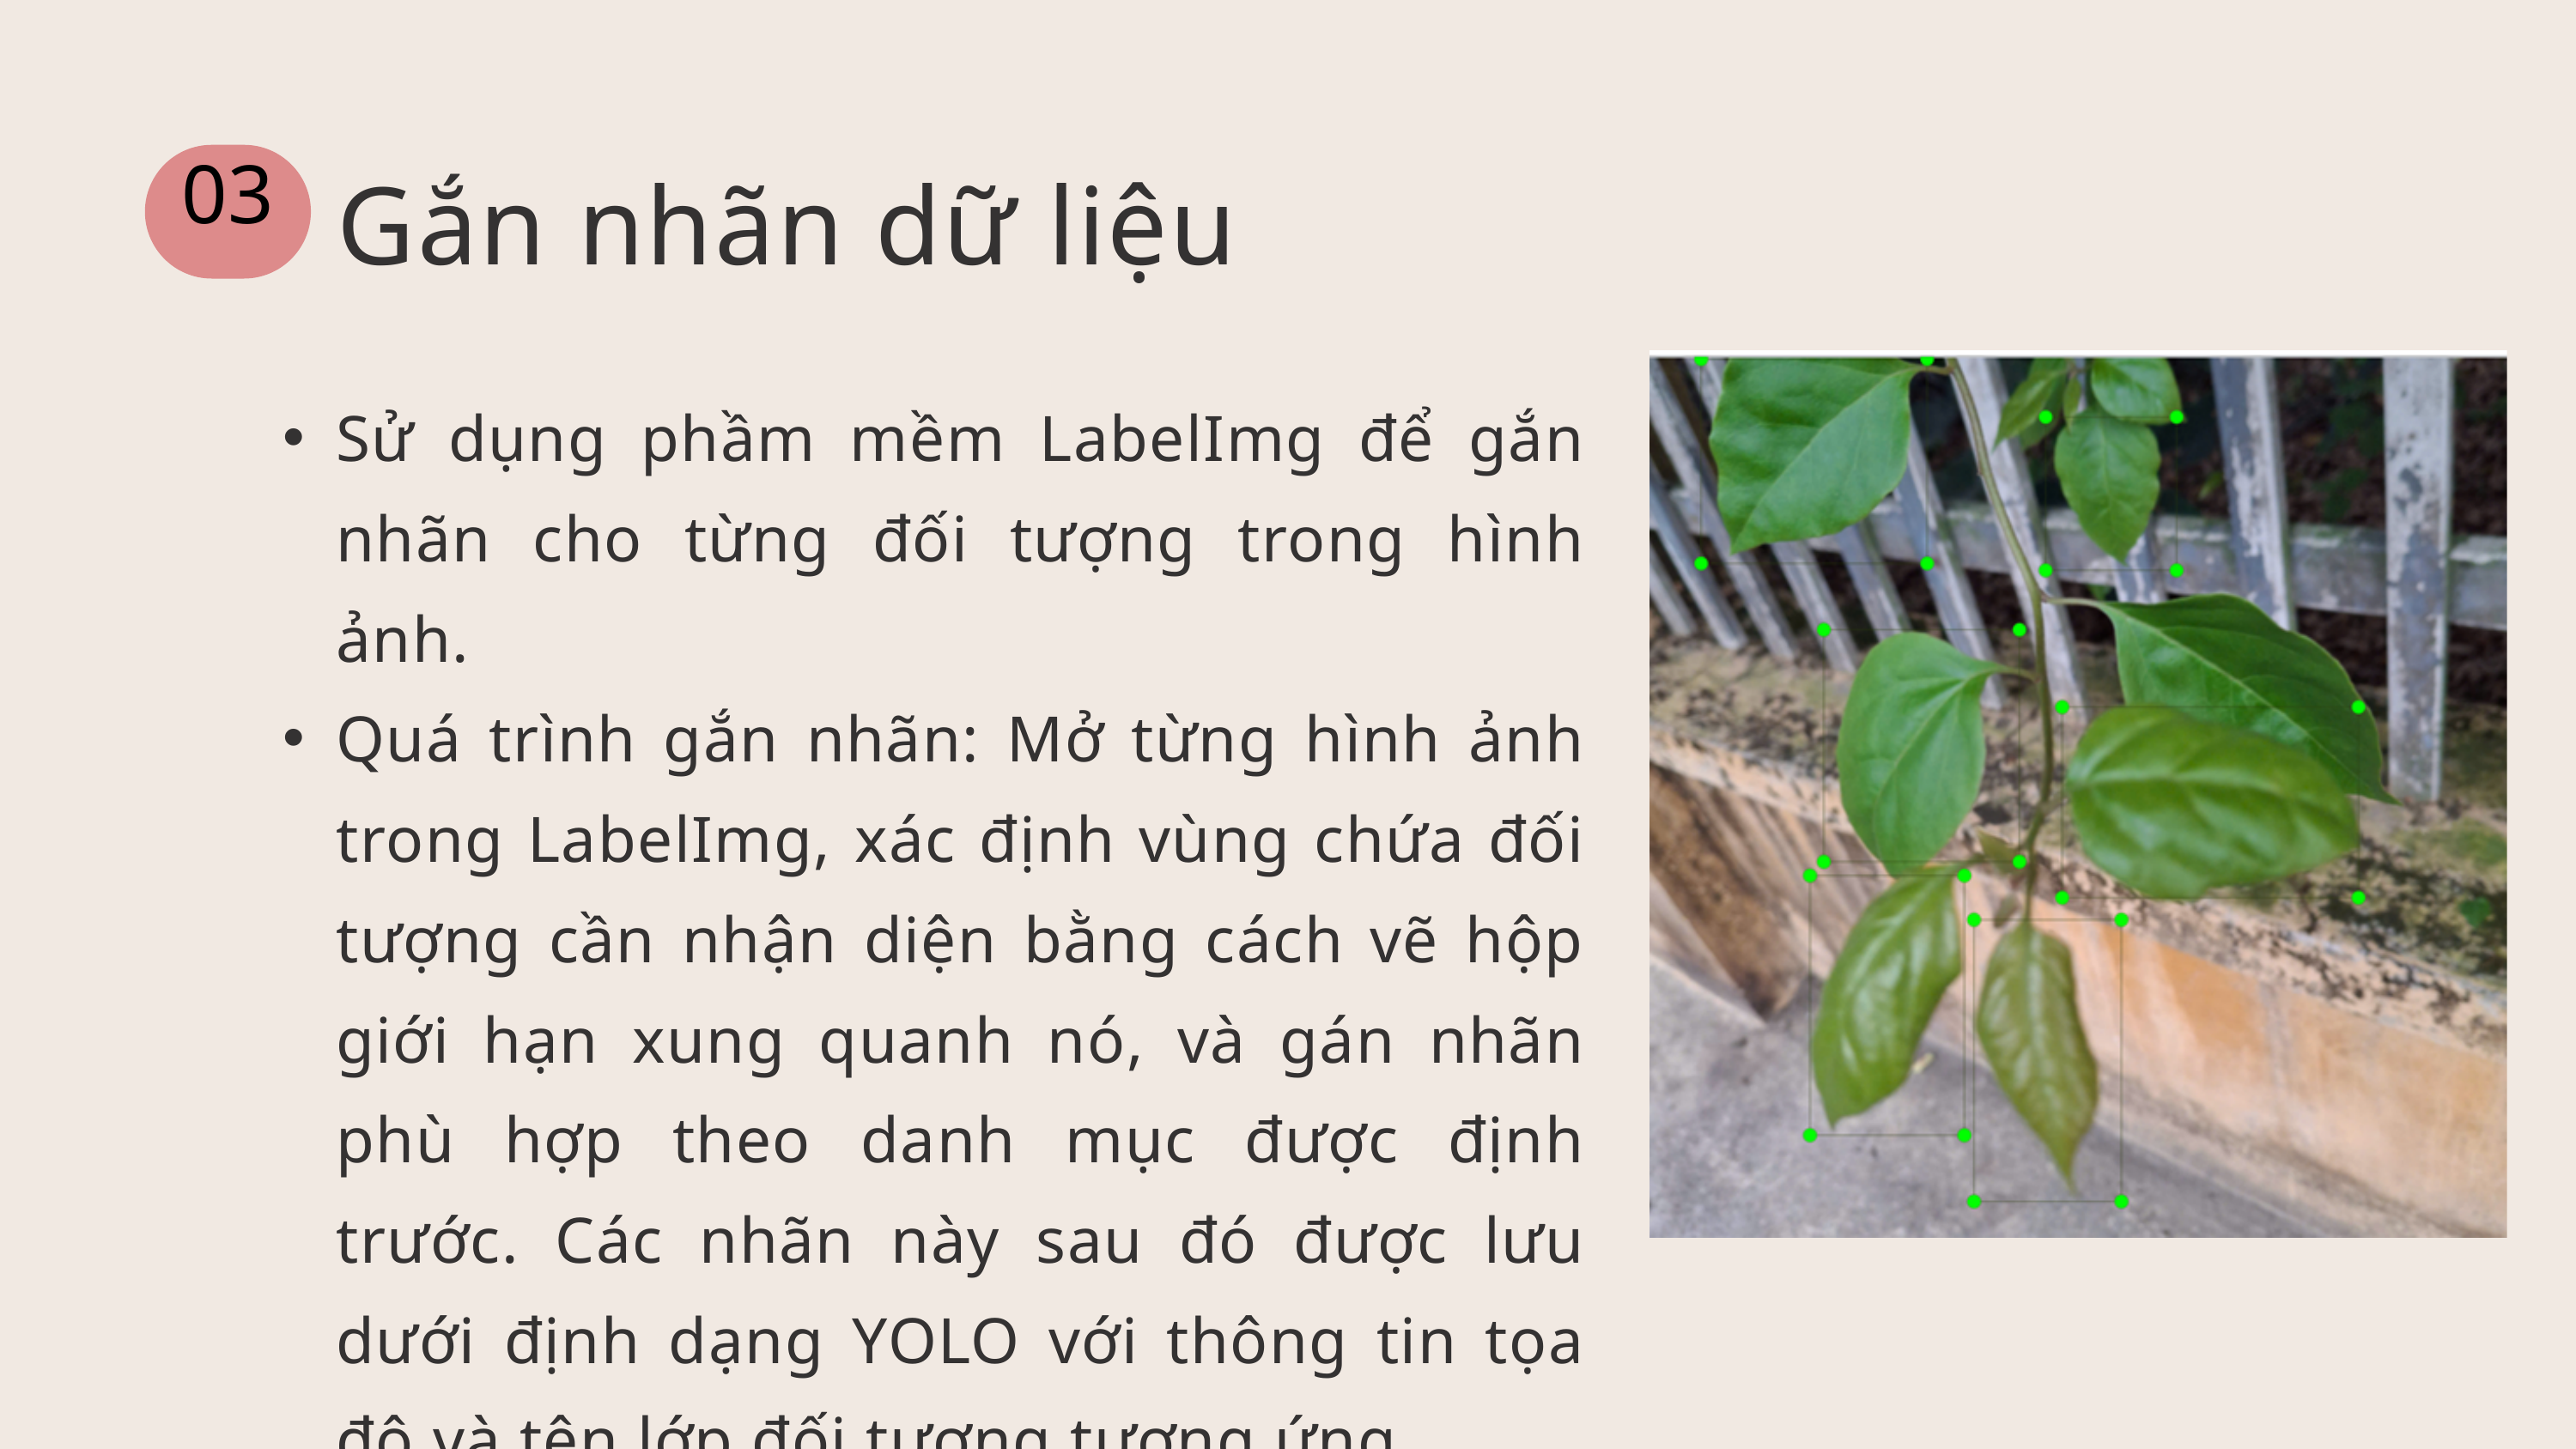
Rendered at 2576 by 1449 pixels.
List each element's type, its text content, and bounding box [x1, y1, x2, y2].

text_box Sử dụng phầm mềm LabelImg để gắn nhãn cho từng đối tượng trong hình ảnh. Quá trình gắn nhãn: Mở từng hình ảnh trong LabelImg, xác định vùng chứa đối tượng cần nhận diện bằng cách vẽ hộp giới hạn xung quanh nó, và gán nhãn phù hợp theo danh mục được định trước. Các nhãn này sau đó được lưu dưới định dạng YOLO với thông tin tọa độ và tên lớp đối tượng tương ứng. [229, 373, 1587, 1449]
text_box Gắn nhãn dữ liệu [337, 136, 1547, 287]
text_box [144, 144, 312, 279]
text_box [1649, 350, 2507, 1238]
